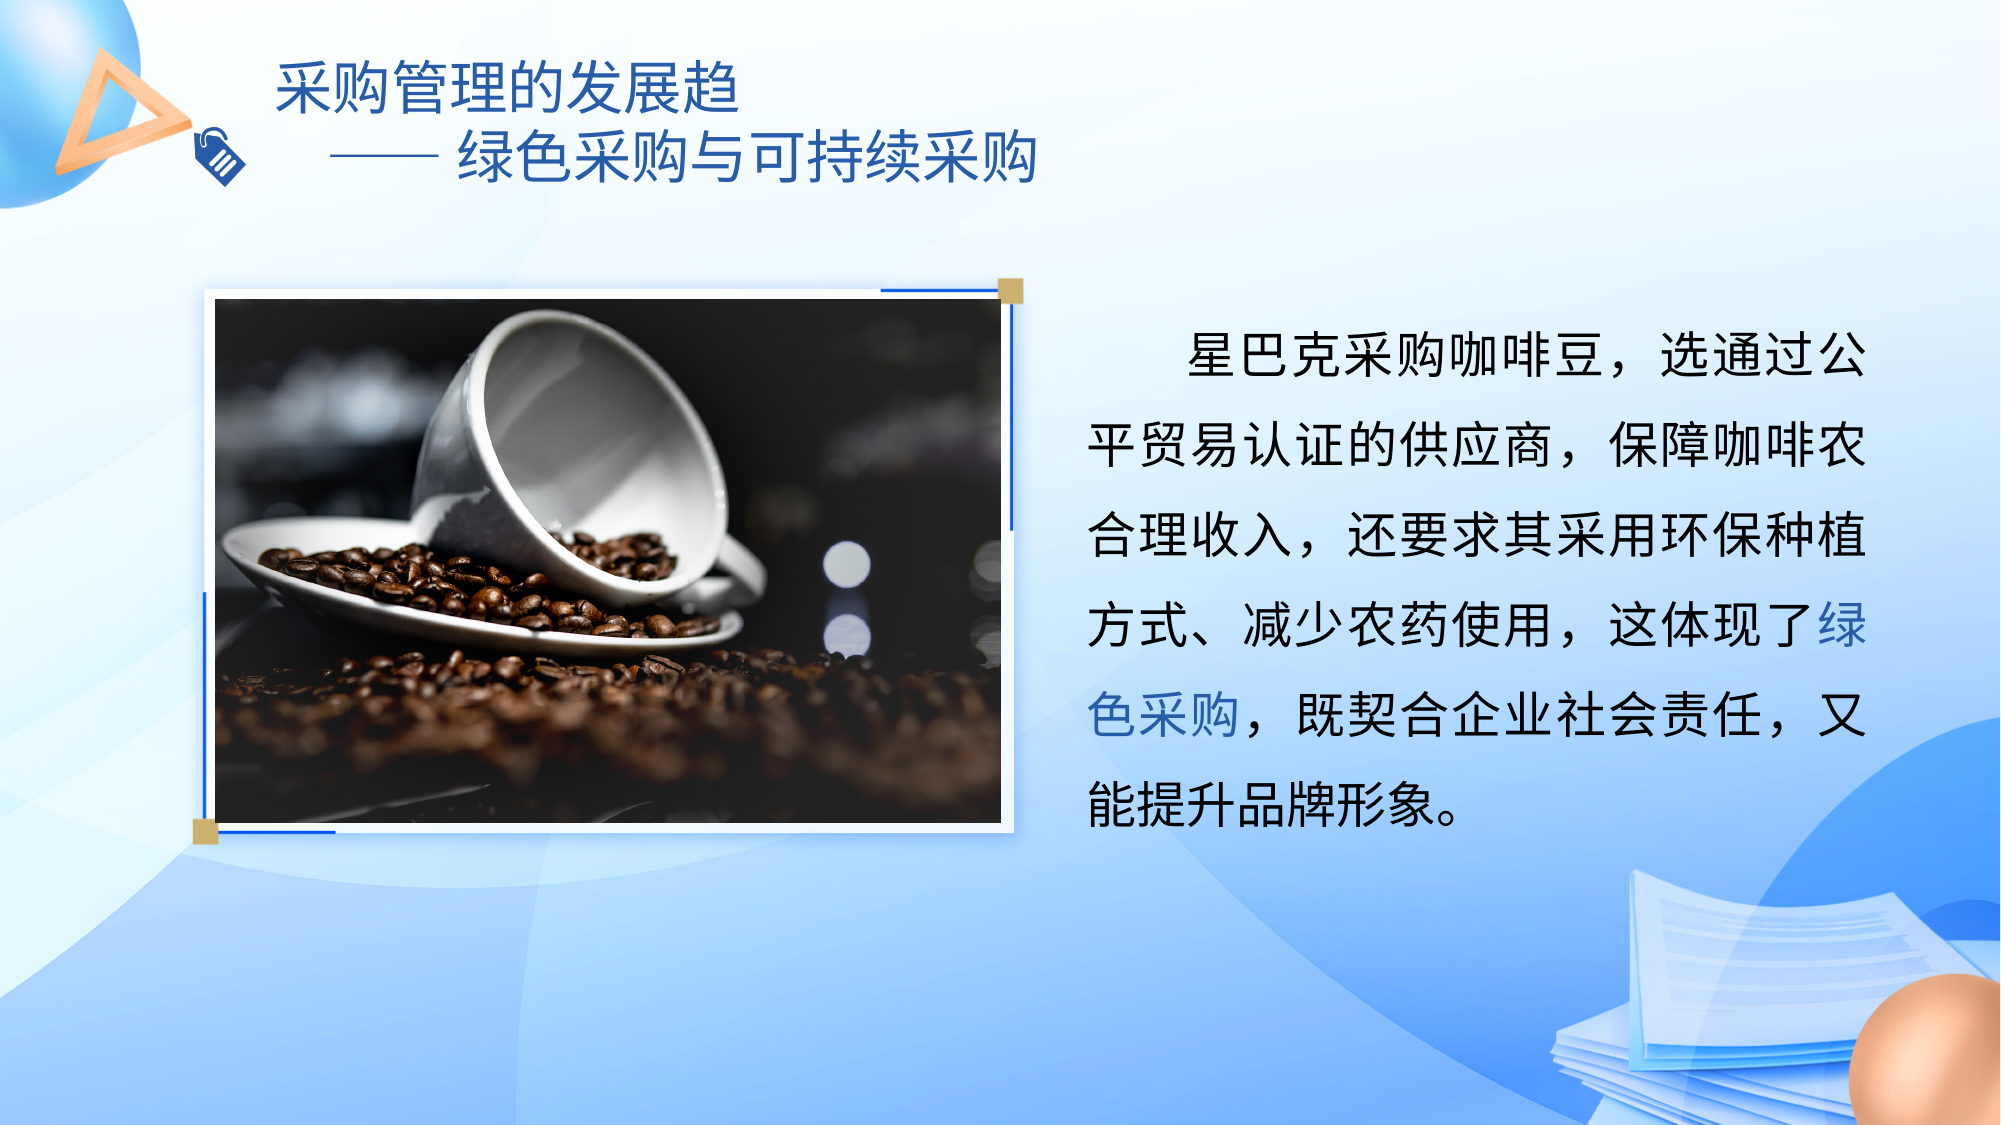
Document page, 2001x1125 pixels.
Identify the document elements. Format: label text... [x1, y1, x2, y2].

picture [0, 0, 2001, 1125]
text_box 星巴克采购咖啡豆，选通过公平贸易认证的供应商，保障咖啡农合理收入，还要求其采用环保种植方式、减少农药使用，这体现了绿色采购，既契合企业社会责任，又能提升品牌形象。 [1086, 293, 1868, 678]
text_box 采购管理的发展趋 ——绿色采购与可持续采购 [259, 107, 1480, 204]
